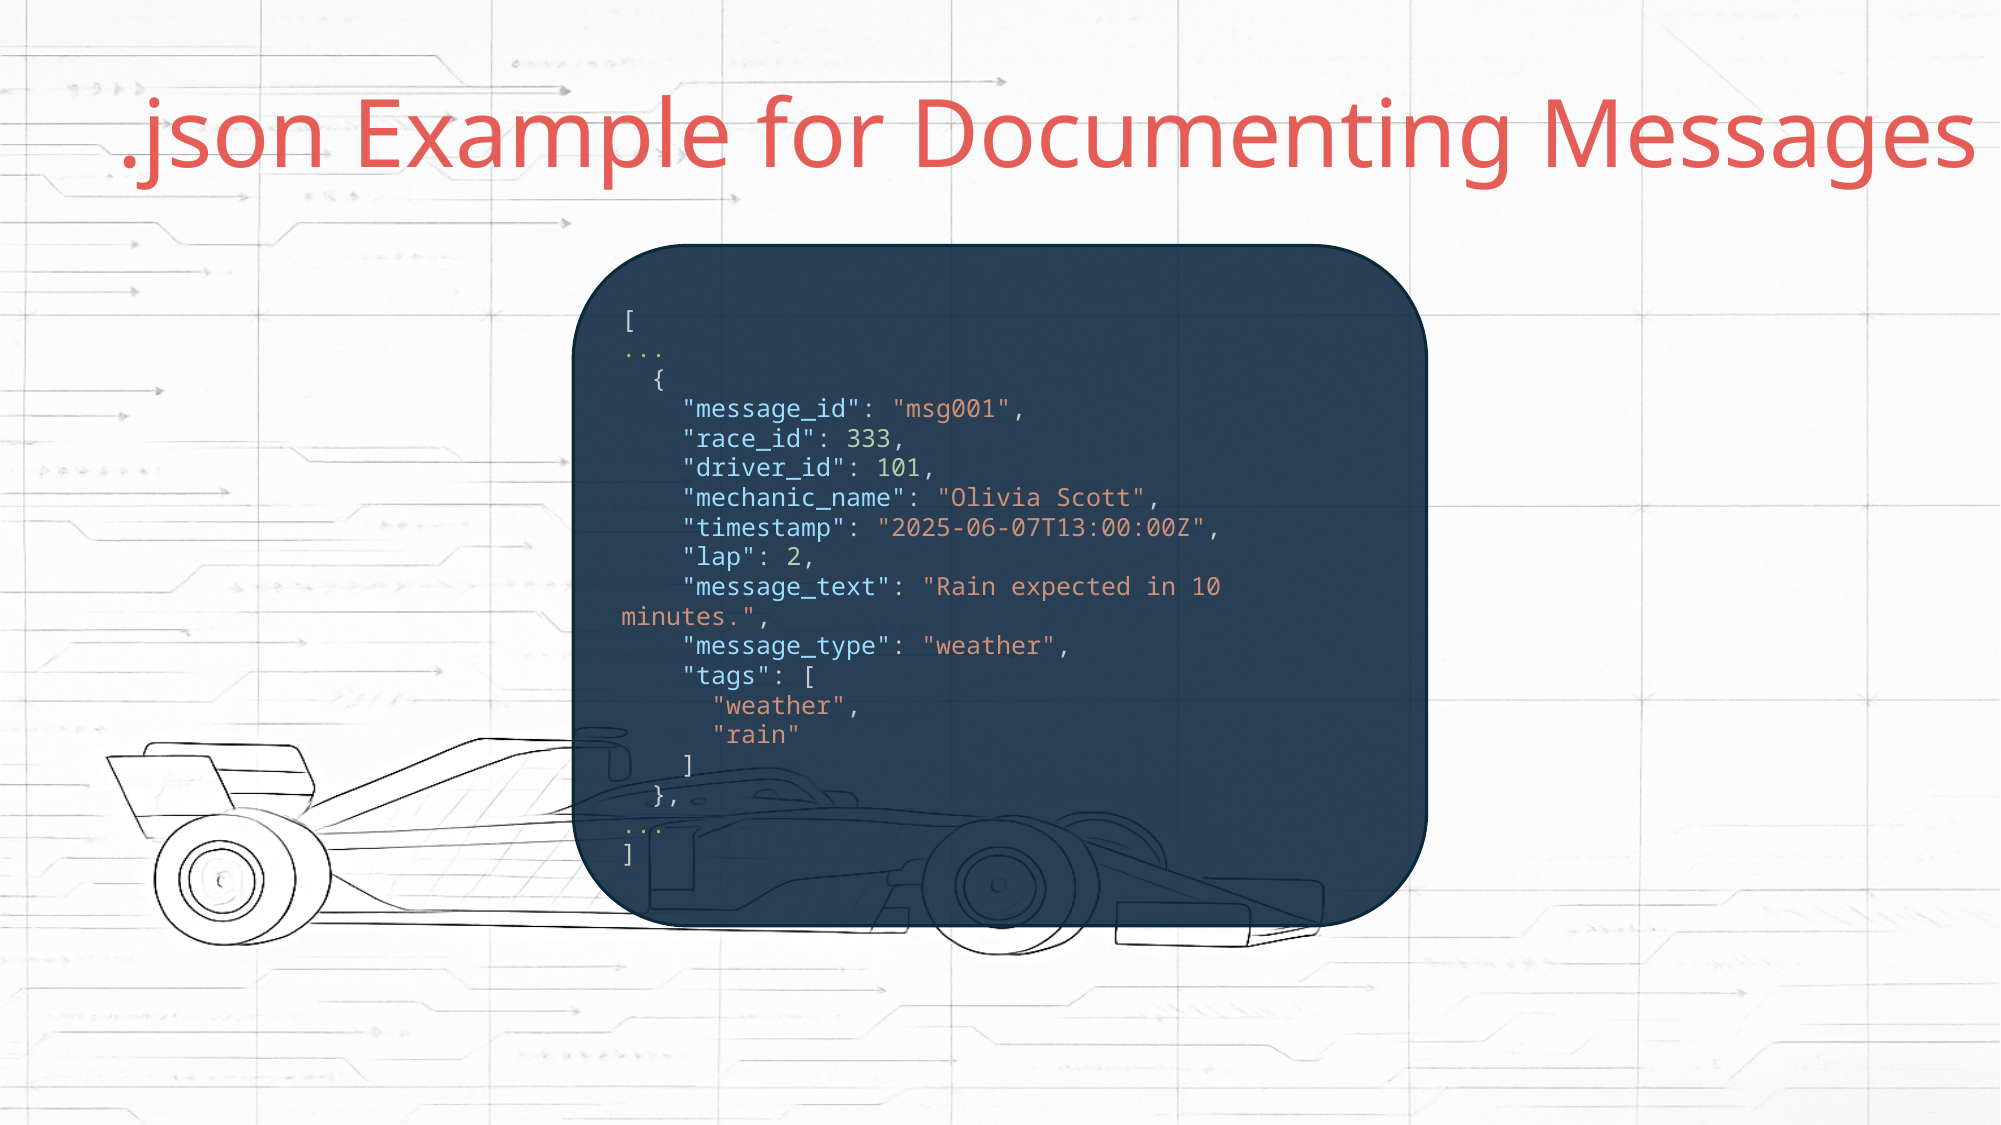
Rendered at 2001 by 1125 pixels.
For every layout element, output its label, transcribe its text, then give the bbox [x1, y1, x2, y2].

picture [0, 0, 2001, 1125]
title .json Example for Documenting Messages [102, 28, 2000, 246]
text_box [ ... { "message_id": "msg001", "race_id": 333, "driver_id": 101, "mechanic_name": "Olivia Scott", "timestamp": "2025-06-07T13:00:00Z", "lap": 2, "message_text": "Rain expected in 10 minutes.", "message_type": "weather", "tags": [ "weather", "rain" ] }, ... ] [571, 246, 1429, 928]
